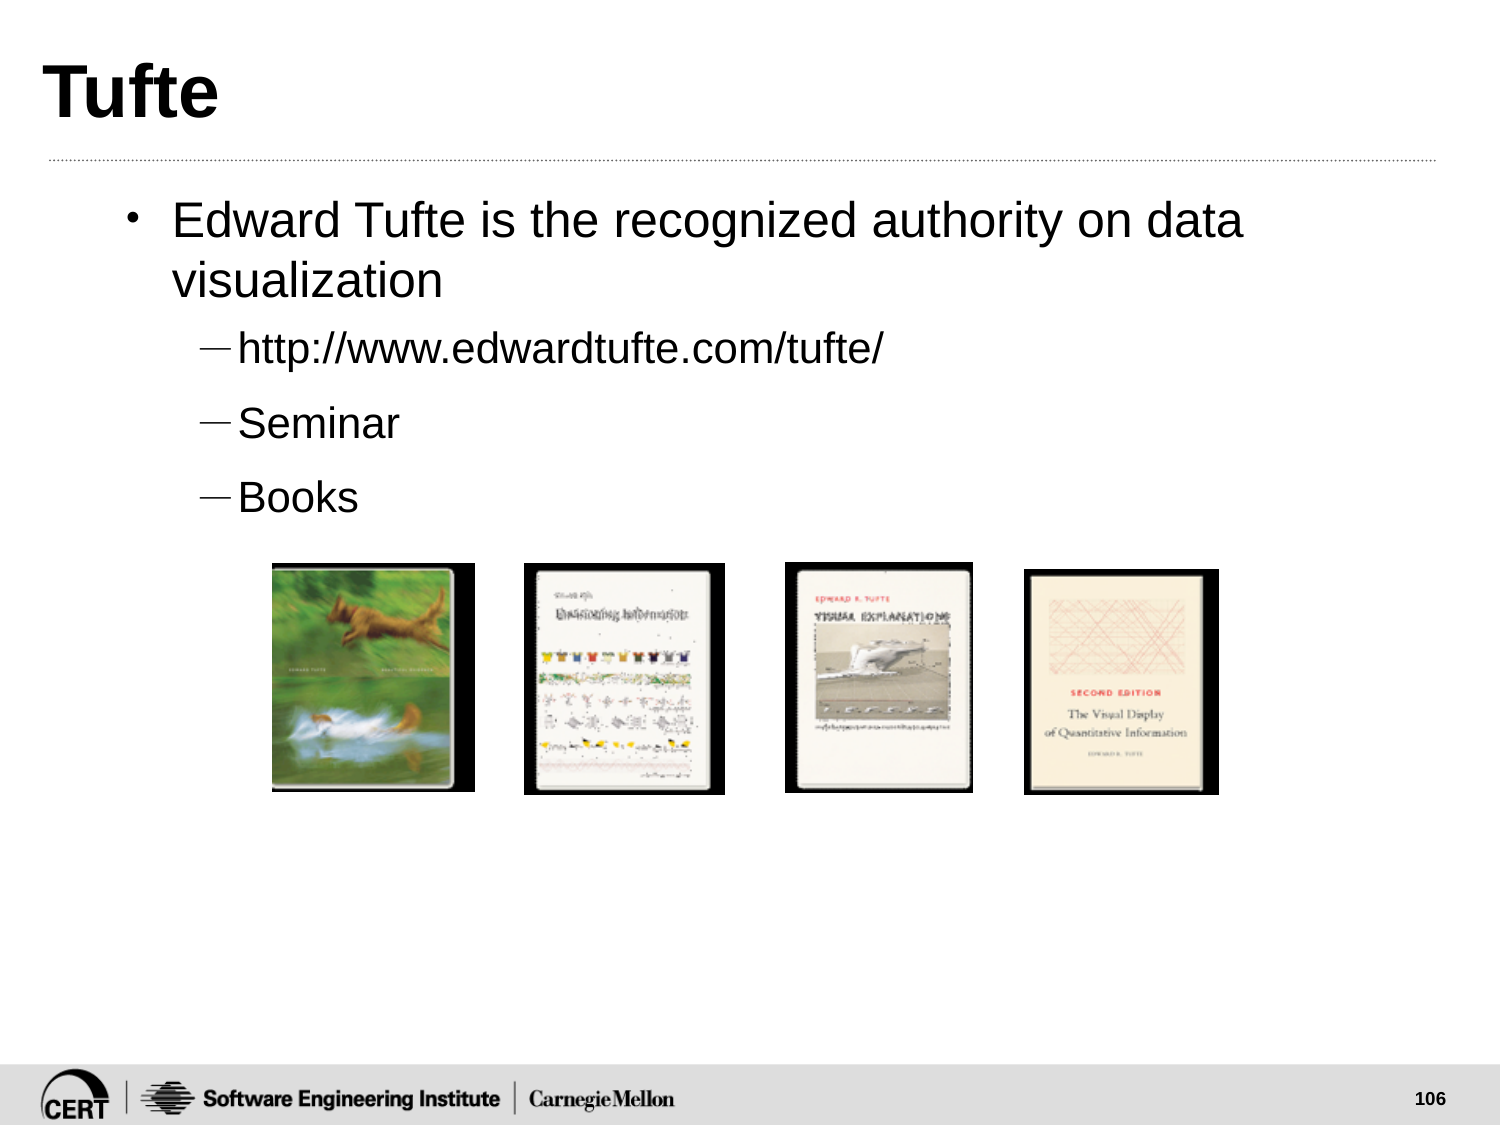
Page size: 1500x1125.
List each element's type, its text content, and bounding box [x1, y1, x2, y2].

picture [272, 563, 475, 792]
picture [24, 1065, 688, 1125]
title Tufte [42, 37, 1433, 155]
list Edward Tufte is the recognized authority on data visualization http://www.edwardtufte.com/tufte/ Seminar Books [50, 187, 1438, 1025]
picture [524, 562, 725, 795]
picture [784, 562, 973, 793]
picture [1024, 569, 1219, 795]
